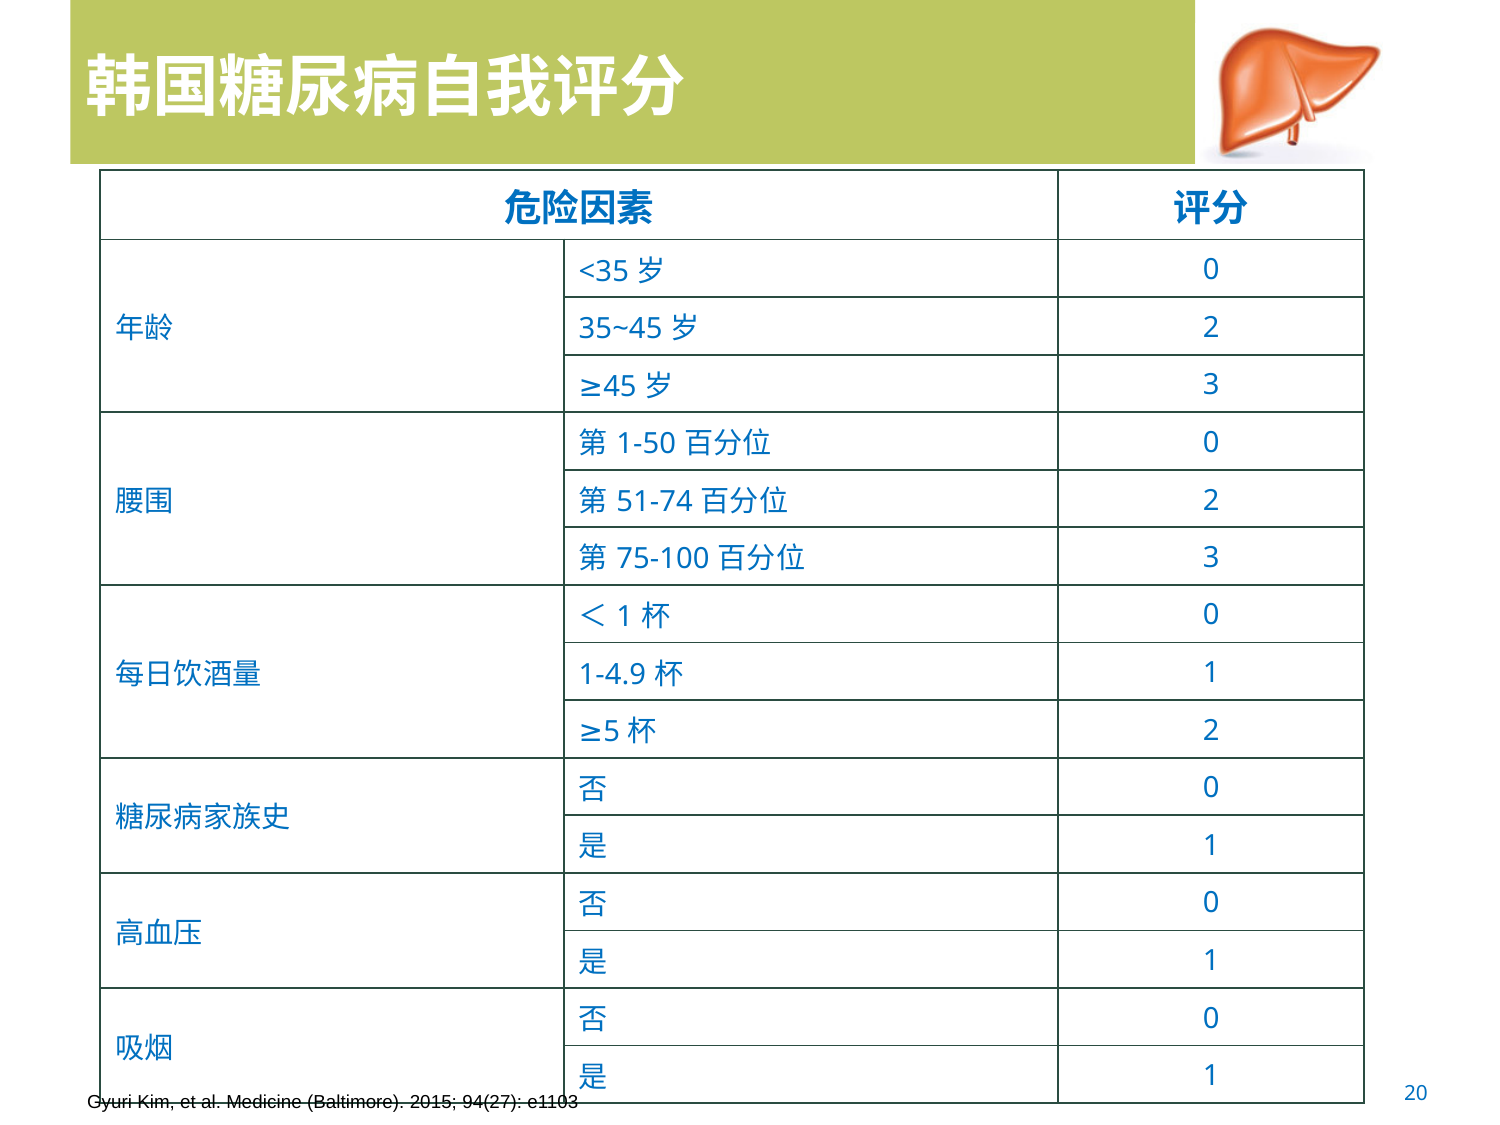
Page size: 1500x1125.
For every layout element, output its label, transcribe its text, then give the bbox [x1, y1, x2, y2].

table_cell 否 [565, 989, 1057, 1045]
table_cell 1 [1059, 1046, 1363, 1102]
table_cell 糖尿病家族史 [101, 759, 563, 872]
table_cell 0 [1059, 413, 1363, 469]
table_cell ＜1杯 [565, 586, 1057, 642]
table_cell ≥45岁 [565, 356, 1057, 411]
table_cell 高血压 [101, 874, 563, 987]
table_cell 0 [1059, 989, 1363, 1045]
table_cell 第51-74百分位 [565, 471, 1057, 526]
table_cell 1 [1059, 643, 1363, 699]
slide_number 20 [1092, 1072, 1443, 1113]
table_cell 2 [1059, 298, 1363, 354]
table_cell 1-4.9杯 [565, 643, 1057, 699]
table_cell 35~45岁 [565, 298, 1057, 354]
table_cell 吸烟 [101, 989, 563, 1082]
table_cell 2 [1059, 701, 1363, 757]
table_cell 否 [565, 759, 1057, 814]
picture [1195, 23, 1383, 164]
table_cell 年龄 [101, 240, 563, 411]
table_cell 3 [1059, 356, 1363, 411]
table_cell 0 [1059, 874, 1363, 930]
table_cell 1 [1059, 816, 1363, 872]
table_cell <35岁 [565, 240, 1057, 296]
table_cell 1 [1059, 931, 1363, 987]
table_cell 0 [1059, 240, 1363, 296]
table_header 评分 [1059, 171, 1363, 239]
table_cell 第75-100百分位 [565, 528, 1057, 584]
text_box Gyuri Kim, et al. Medicine (Baltimore). 2015; 94(27): e1103 [72, 1082, 593, 1121]
table_cell ≥5杯 [565, 701, 1057, 757]
table_header 危险因素 [101, 171, 1057, 239]
table_cell 0 [1059, 759, 1363, 814]
table_cell 是 [565, 816, 1057, 872]
table_cell 2 [1059, 471, 1363, 526]
table_cell 每日饮酒量 [101, 586, 563, 757]
table_cell 是 [565, 931, 1057, 987]
table_cell 第1-50百分位 [565, 413, 1057, 469]
table_cell 是 [565, 1046, 1057, 1102]
table_cell 3 [1059, 528, 1363, 584]
table_cell 腰围 [101, 413, 563, 584]
table_cell 0 [1059, 586, 1363, 642]
title 韩国糖尿病自我评分 [70, 37, 1195, 131]
table_cell 否 [565, 874, 1057, 930]
